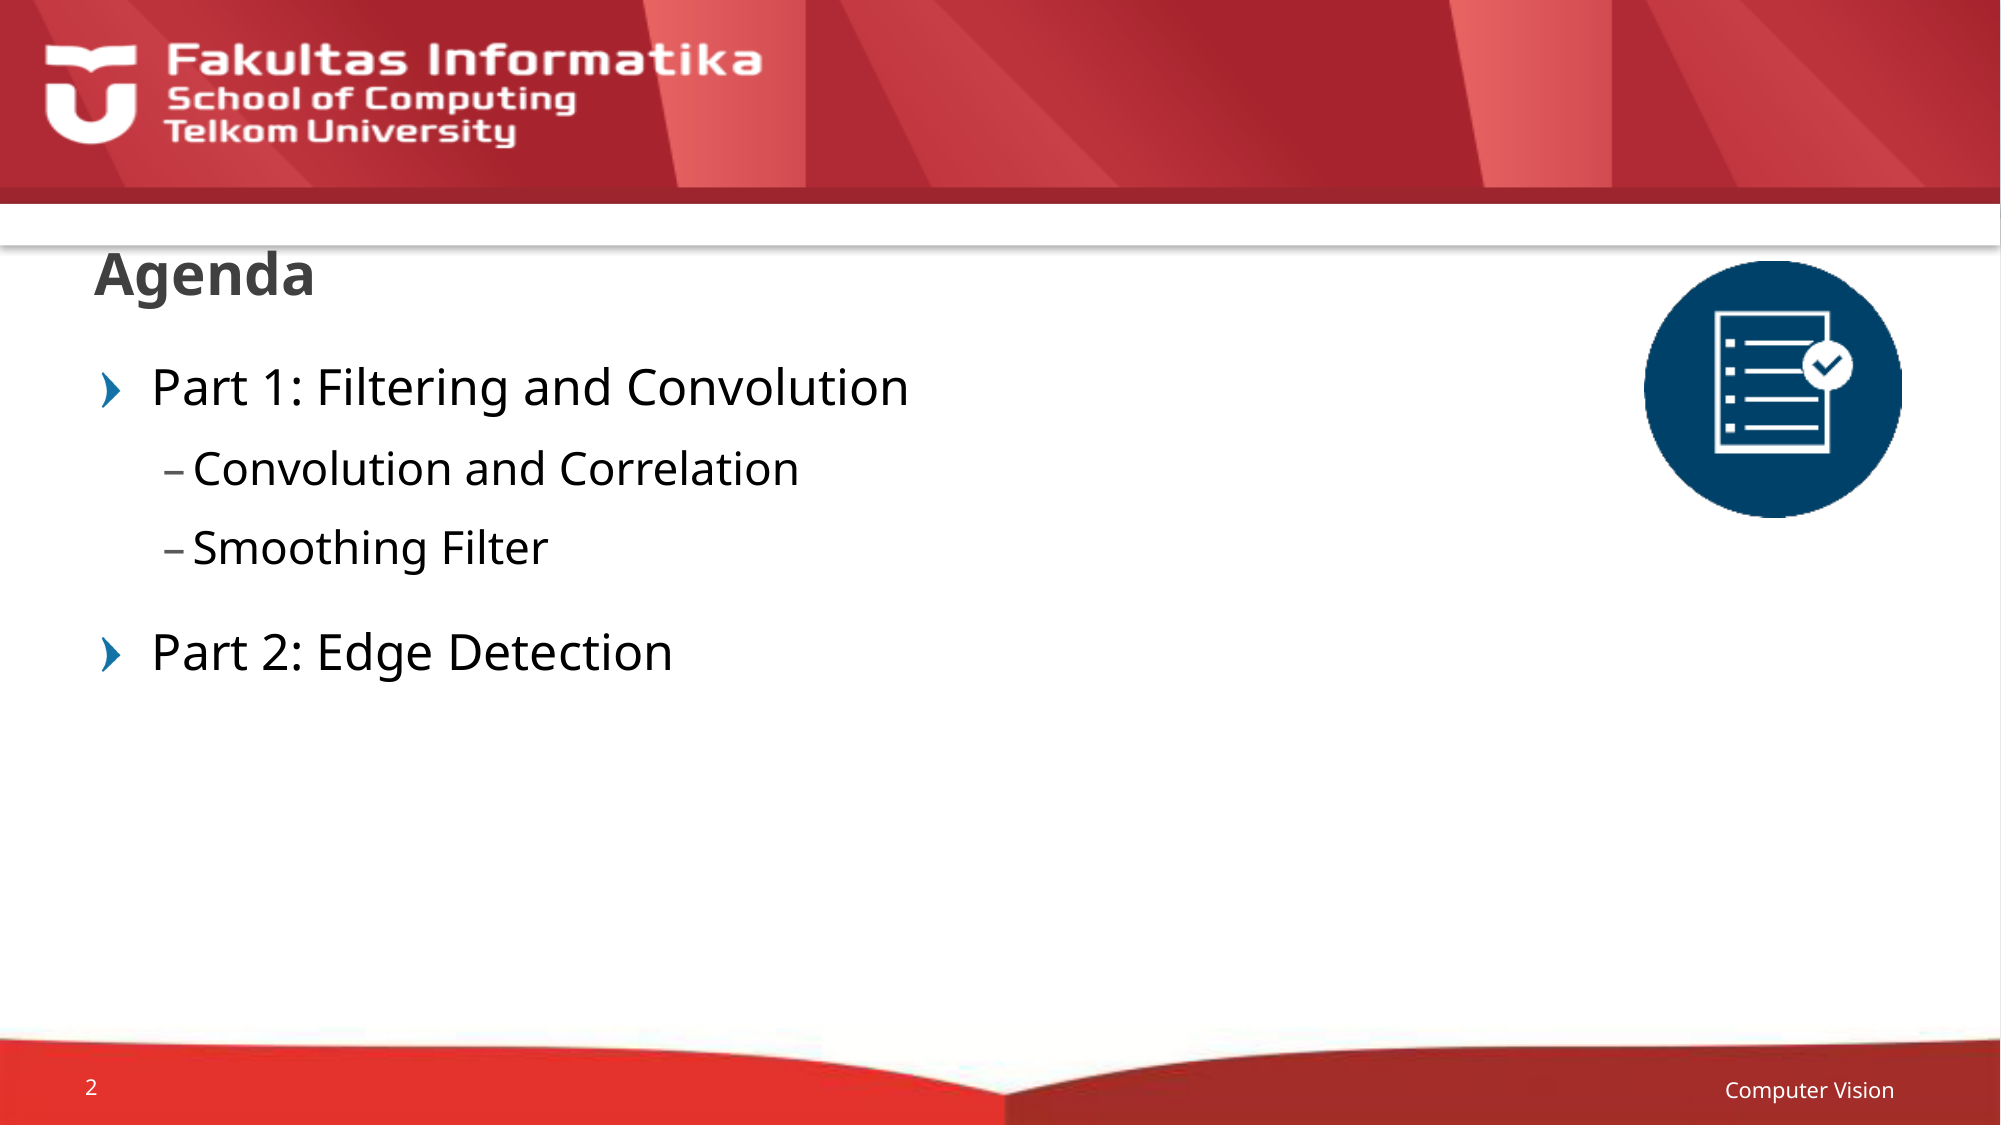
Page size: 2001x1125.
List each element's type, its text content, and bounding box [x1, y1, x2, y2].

picture [95, 361, 124, 410]
picture [1644, 260, 1902, 519]
list Part 1: Filtering and Convolution Convolution and Correlation Smoothing Filter Part 2: Edge Detection [80, 339, 1902, 990]
picture [95, 626, 124, 674]
picture [0, 0, 2001, 1125]
slide_number 2 [85, 1058, 164, 1119]
list Computer Vision [1185, 1058, 1911, 1119]
title Agenda [79, 219, 1901, 325]
